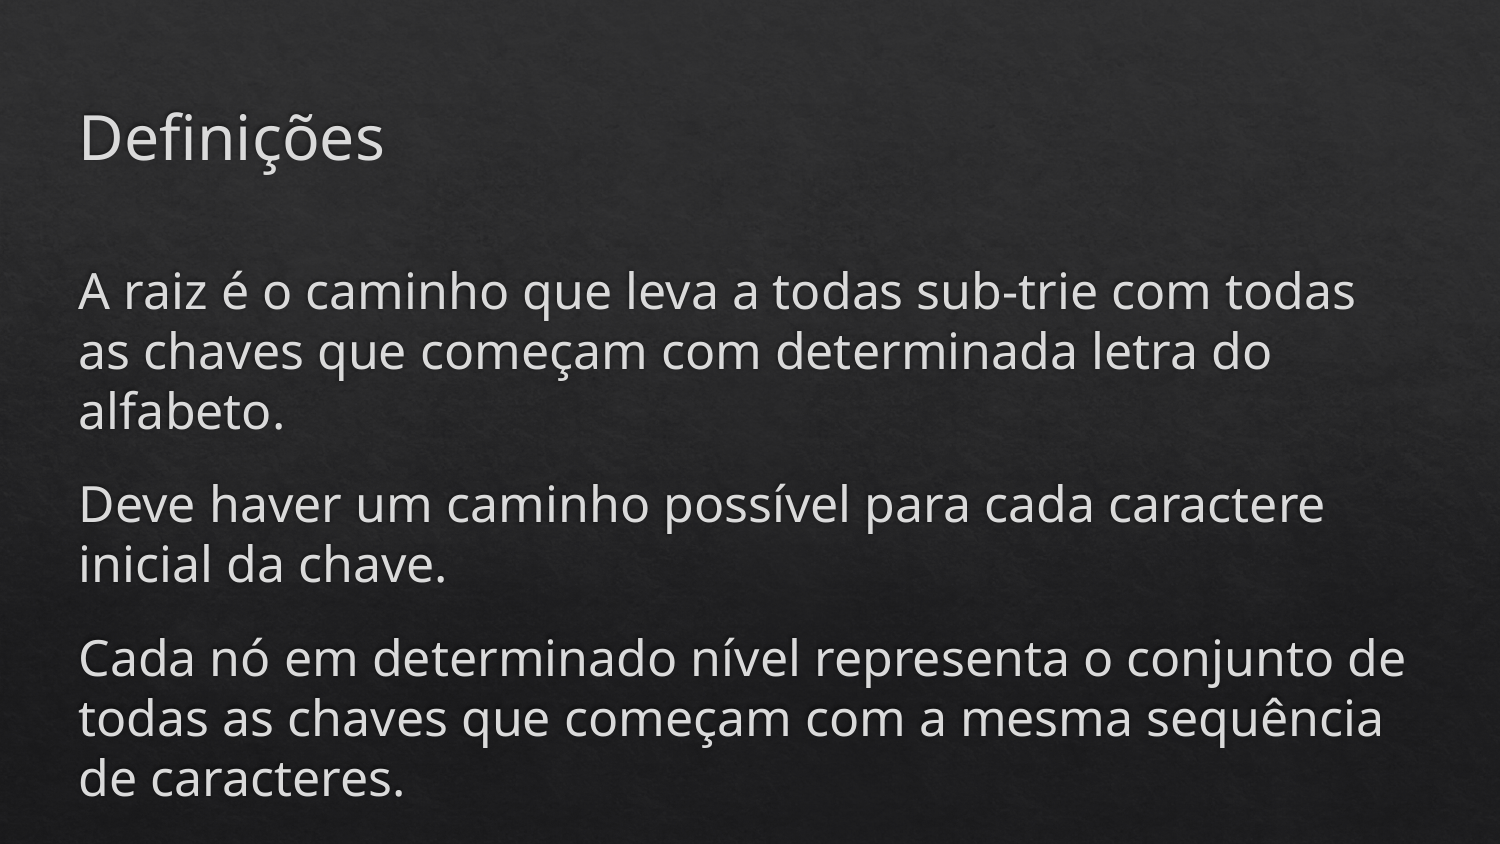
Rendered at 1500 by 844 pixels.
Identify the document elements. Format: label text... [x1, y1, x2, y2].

list A raiz é o caminho que leva a todas sub-trie com todas as chaves que começam com determinada letra do alfabeto. Deve haver um caminho possível para cada caractere inicial da chave. Cada nó em determinado nível representa o conjunto de todas as chaves que começam com a mesma sequência de caracteres. [63, 244, 1437, 750]
title Definições [63, 75, 1437, 188]
